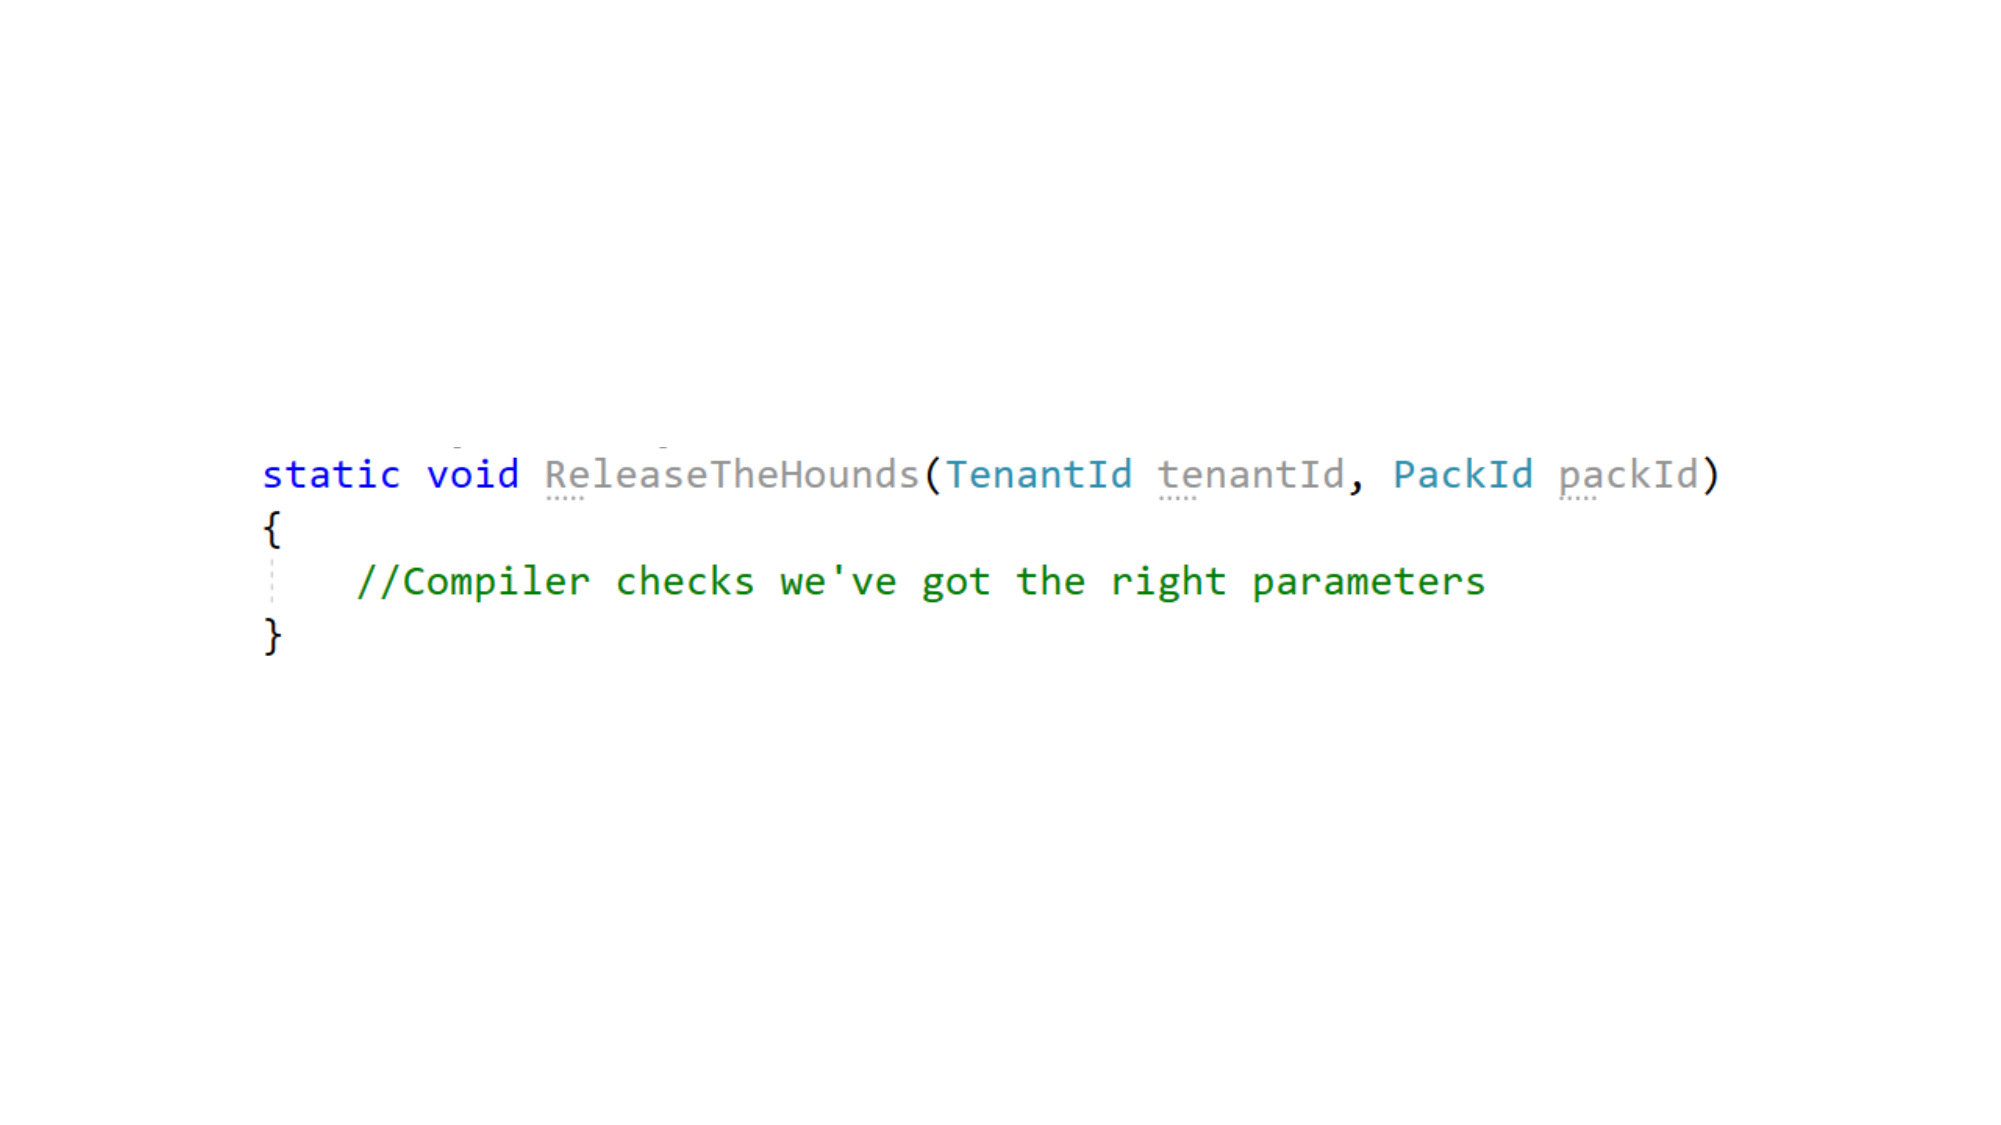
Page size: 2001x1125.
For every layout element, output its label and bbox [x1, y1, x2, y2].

picture [253, 447, 1747, 678]
